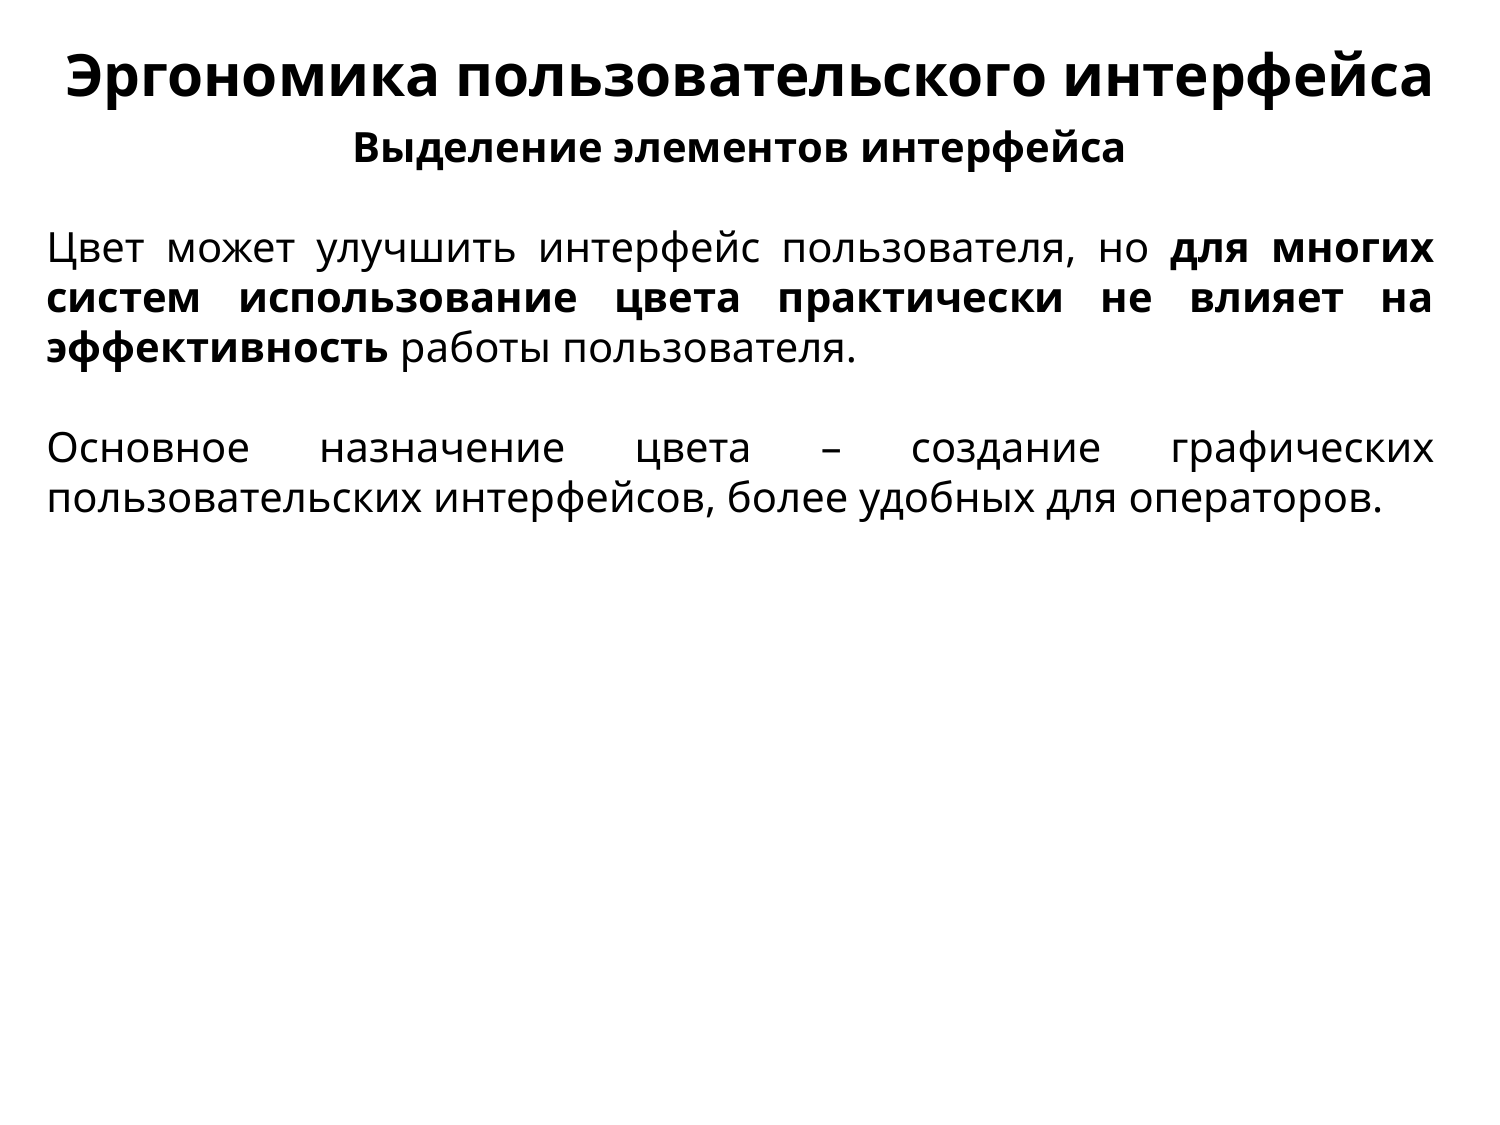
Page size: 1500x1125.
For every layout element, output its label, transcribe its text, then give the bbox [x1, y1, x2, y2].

text_box Эргономика пользовательского интерфейса [17, 30, 1483, 116]
text_box Выделение элементов интерфейса Цвет может улучшить интерфейс пользователя, но для многих систем использование цвета практически не влияет на эффектив­ность работы пользователя. Основное назначение цвета – созда­ние графических пользовательских интерфейсов, более удобных для операторов. [31, 113, 1450, 529]
